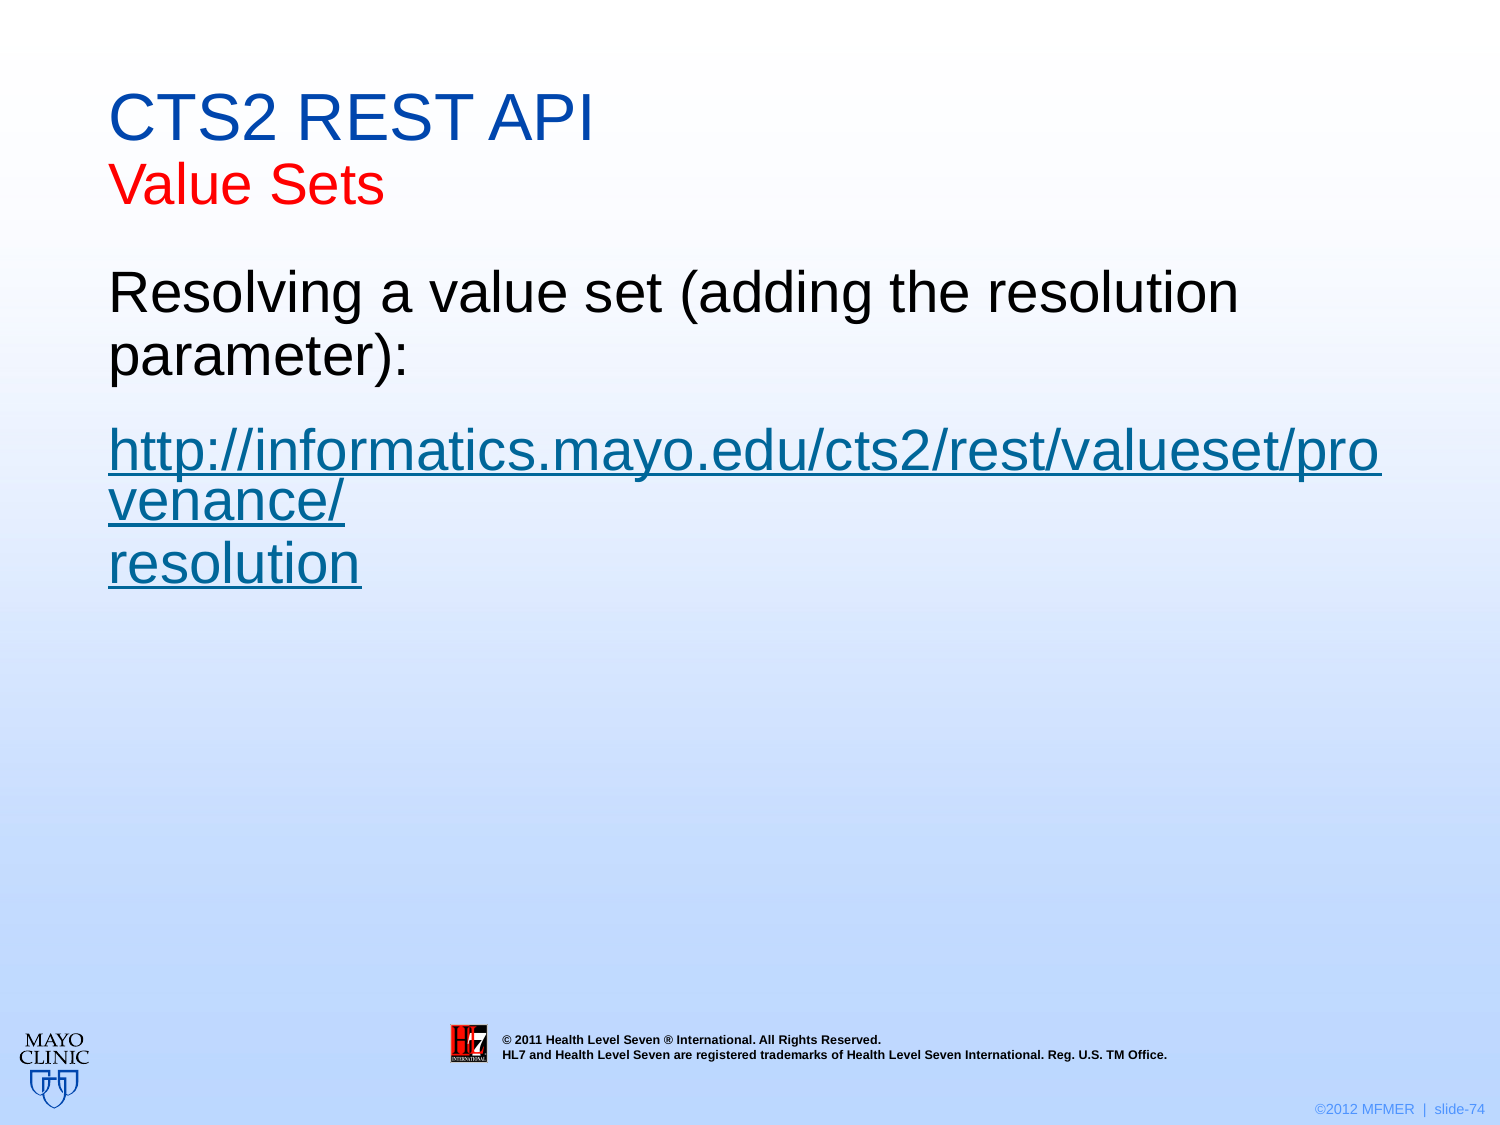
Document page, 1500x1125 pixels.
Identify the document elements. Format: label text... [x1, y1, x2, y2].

picture [0, 0, 1500, 1125]
list Resolving a value set (adding the resolution parameter): http://informatics.mayo.edu/cts2/rest/valueset/provenance/resolution [108, 224, 1392, 1013]
title CTS2 REST API Value Sets [108, 0, 1392, 224]
